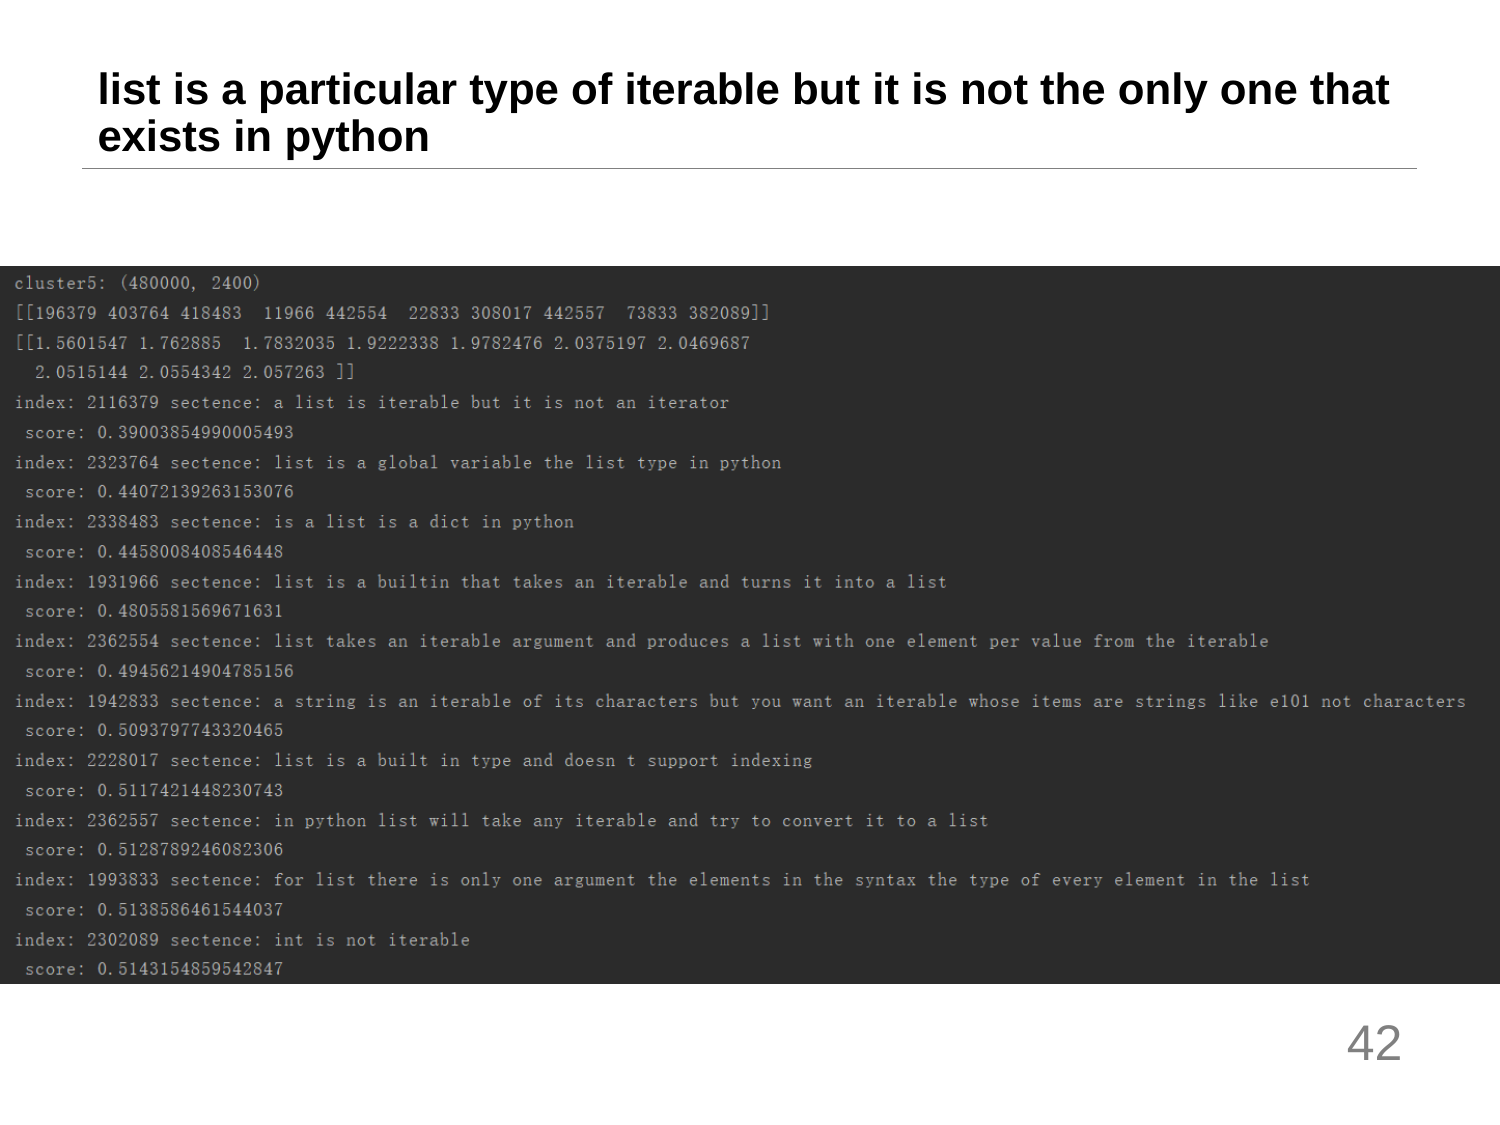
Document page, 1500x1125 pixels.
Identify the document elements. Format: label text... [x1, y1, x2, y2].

picture [0, 266, 1500, 985]
title list is a particular type of iterable but it is not the only one that exists in python [82, 0, 1418, 169]
slide_number 42 [1059, 1023, 1418, 1058]
